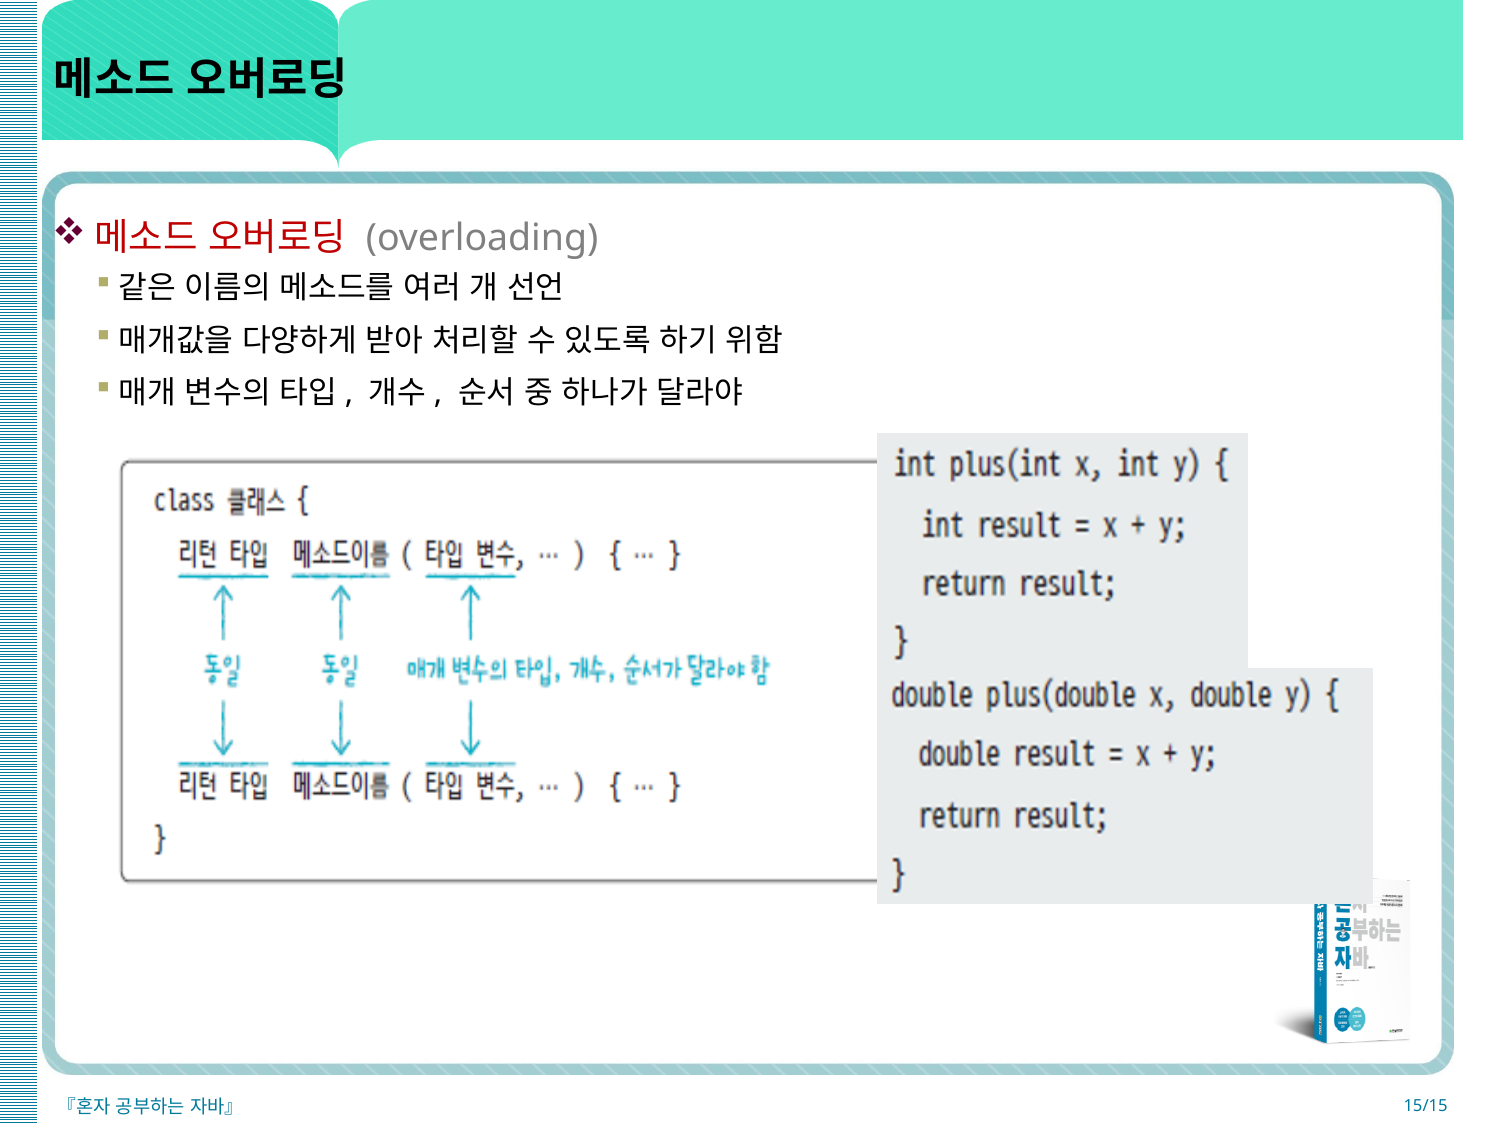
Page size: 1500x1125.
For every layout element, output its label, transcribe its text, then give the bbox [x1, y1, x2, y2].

picture [42, 0, 1463, 152]
picture [112, 433, 1373, 904]
title 메소드 오버로딩 [39, 42, 1280, 138]
picture [68, 1097, 75, 1110]
picture [225, 1102, 232, 1115]
picture [1243, 797, 1488, 1122]
list 메소드 오버로딩 (overloading) 같은 이름의 메소드를 여러 개 선언 매개값을 다양하게 받아 처리할 수 있도록 하기 위함 매개 변수의 타입, 개수, 순서 중 하나가 달라야 [37, 152, 1463, 1091]
picture [116, 1102, 131, 1107]
